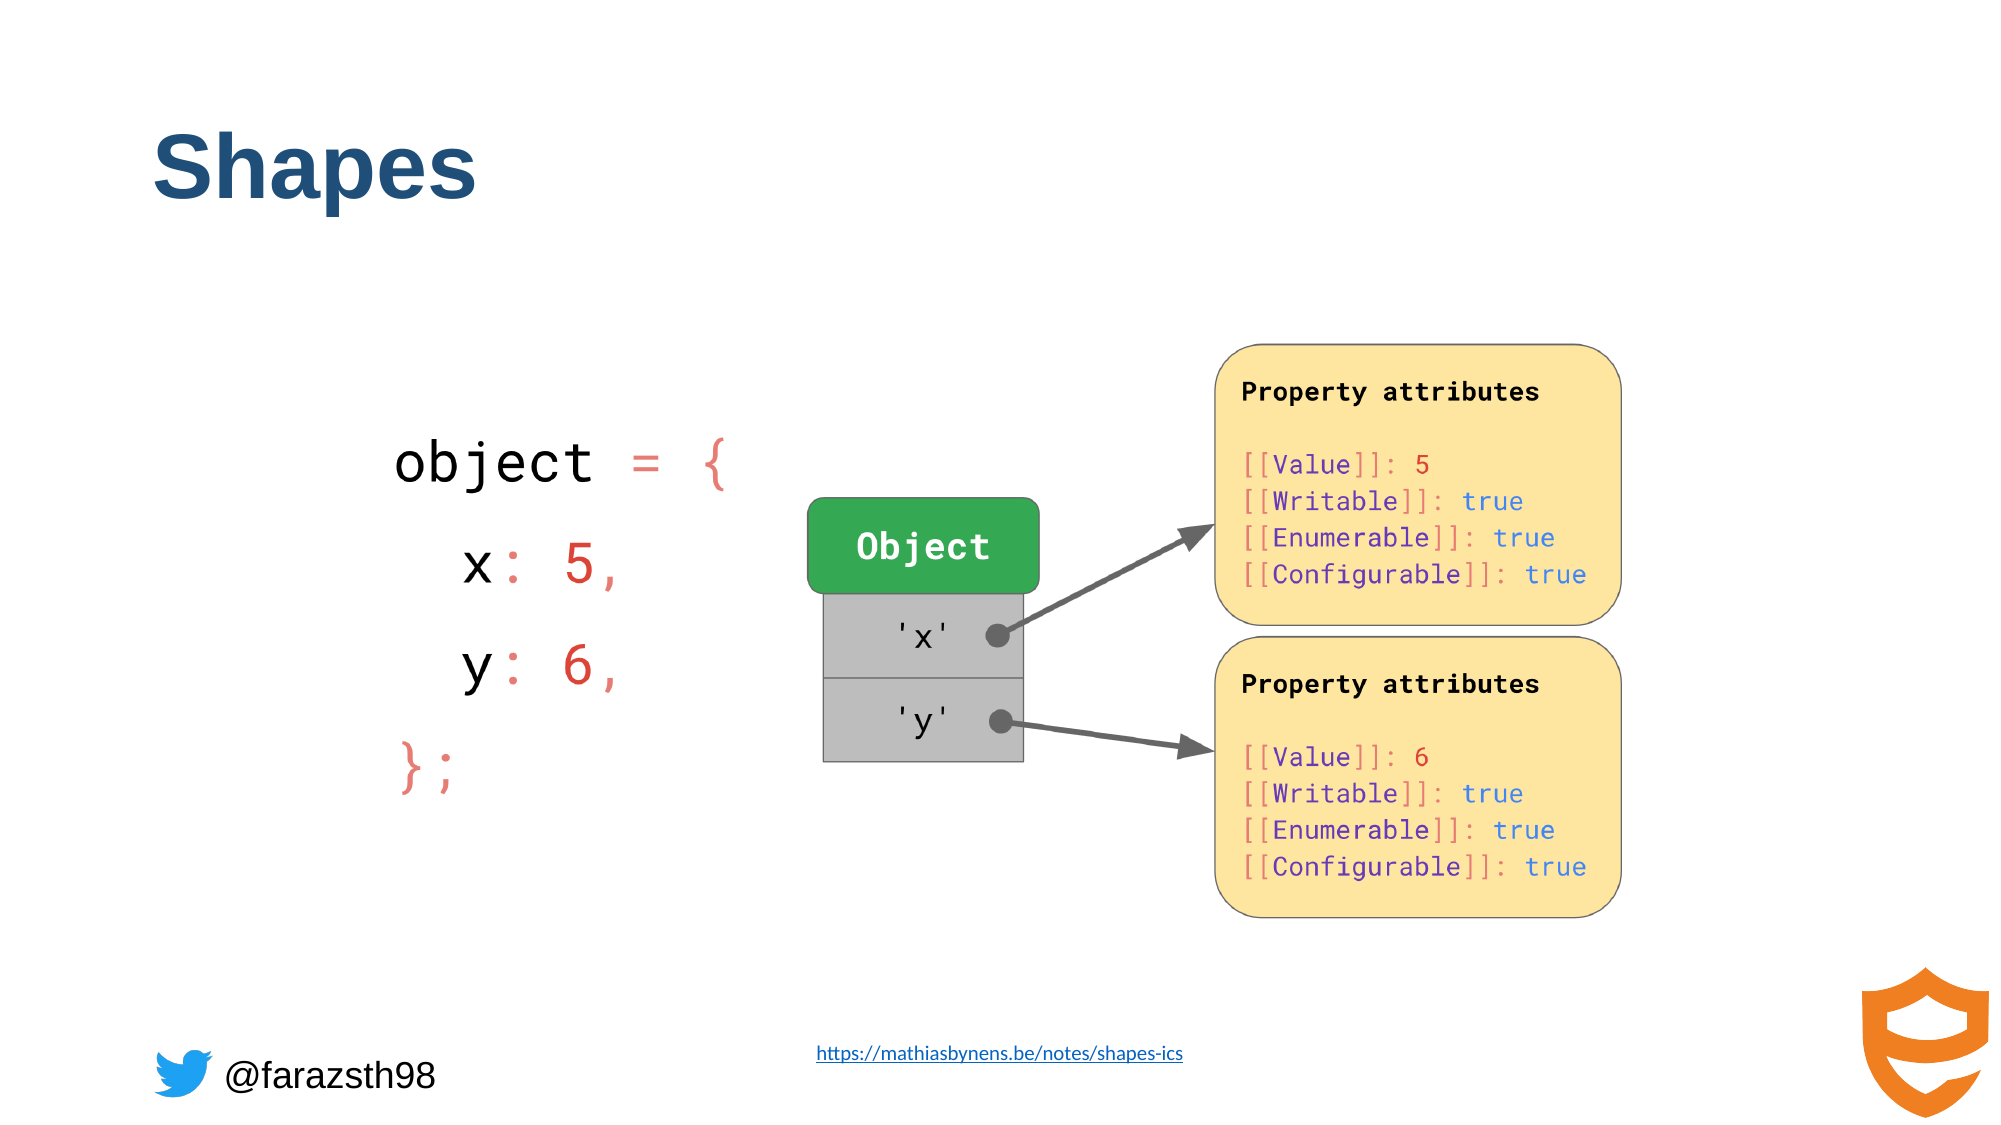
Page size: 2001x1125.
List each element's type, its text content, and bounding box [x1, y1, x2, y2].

picture [326, 250, 1674, 1009]
picture [1862, 967, 1989, 1118]
text_box https://mathiasbynens.be/notes/shapes-ics [801, 1032, 1199, 1097]
picture [137, 1027, 230, 1120]
title Shapes [137, 59, 1863, 278]
